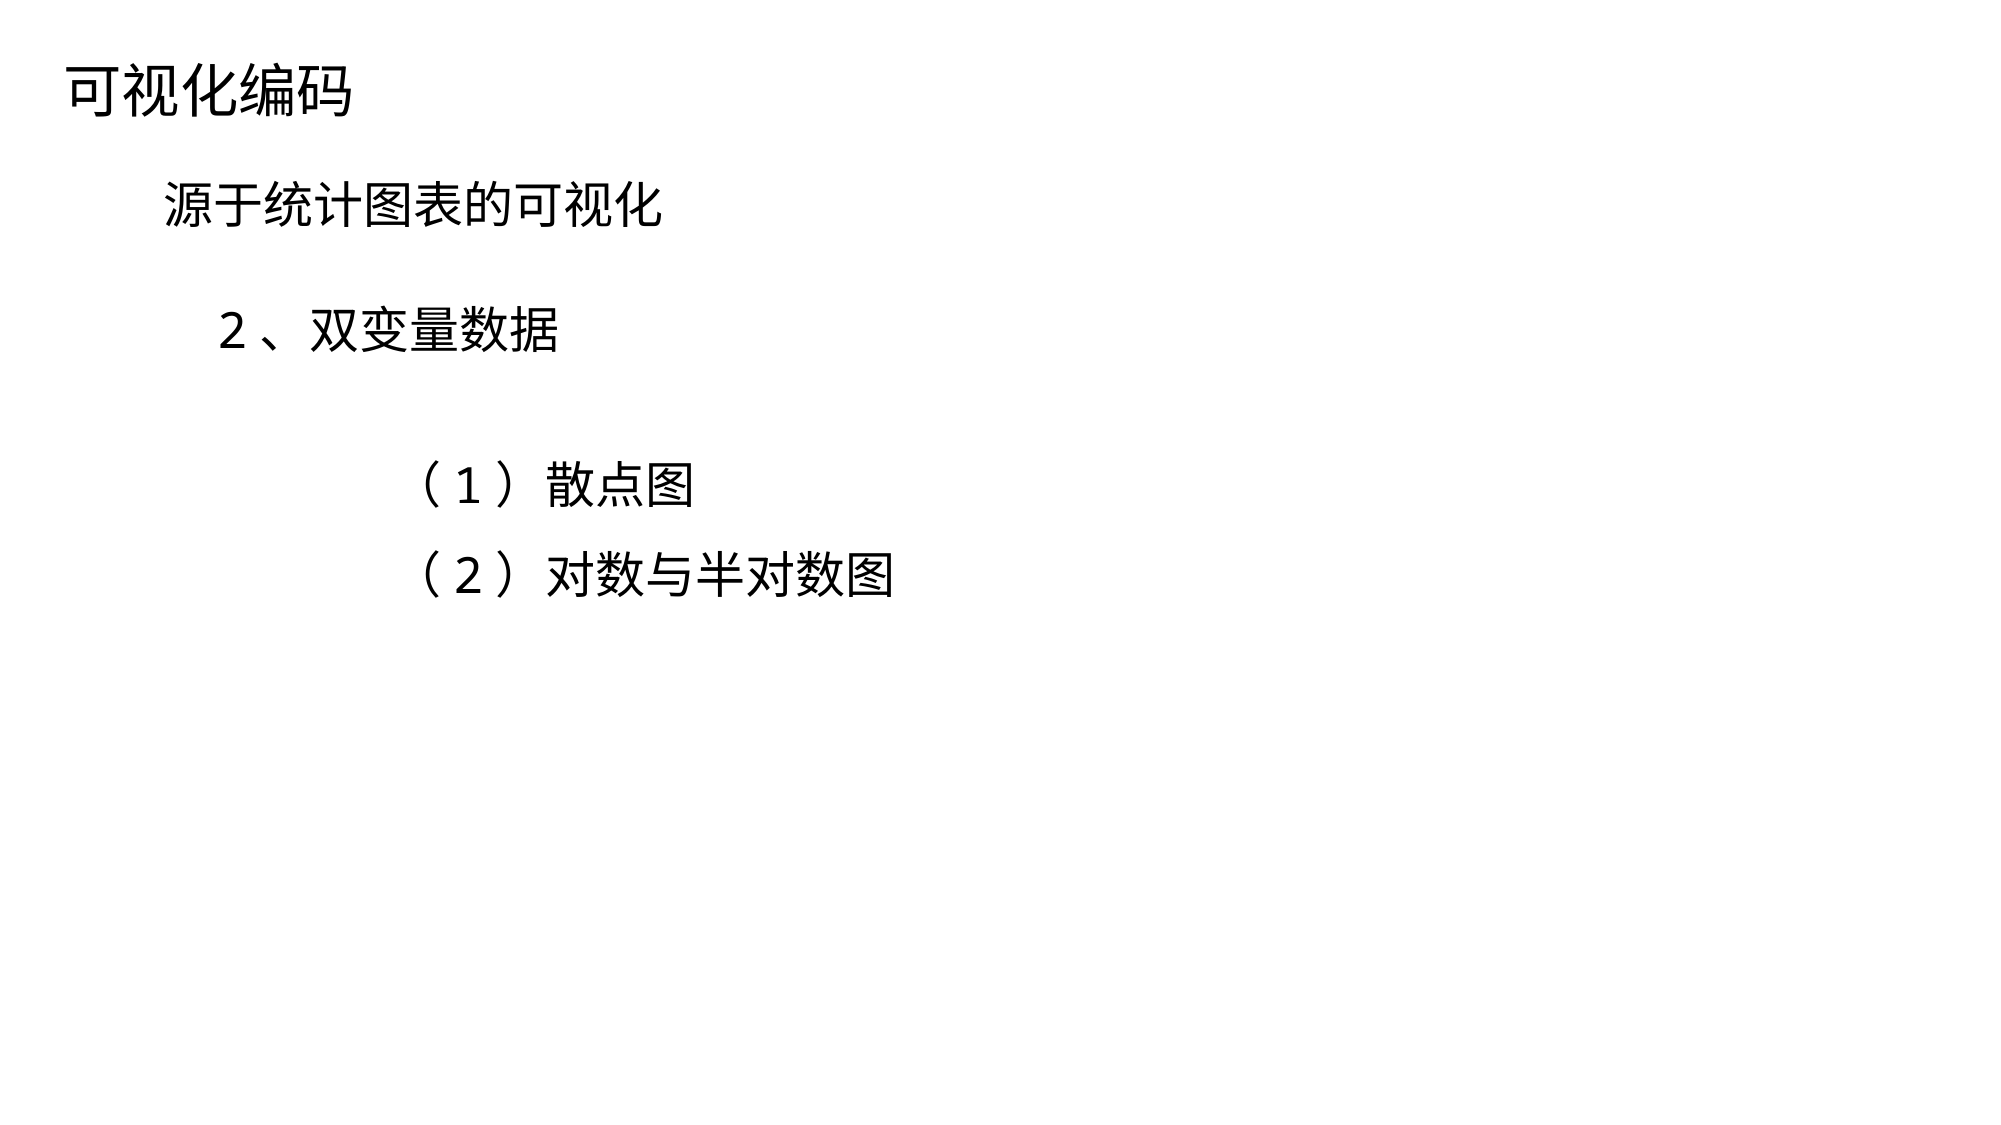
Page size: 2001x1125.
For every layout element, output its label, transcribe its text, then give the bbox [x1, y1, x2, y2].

text_box 可视化编码 [48, 46, 370, 132]
text_box （1）散点图 （2）对数与半对数图 [376, 416, 911, 611]
text_box 源于统计图表的可视化 [148, 166, 679, 242]
text_box 2、双变量数据 [202, 291, 575, 366]
